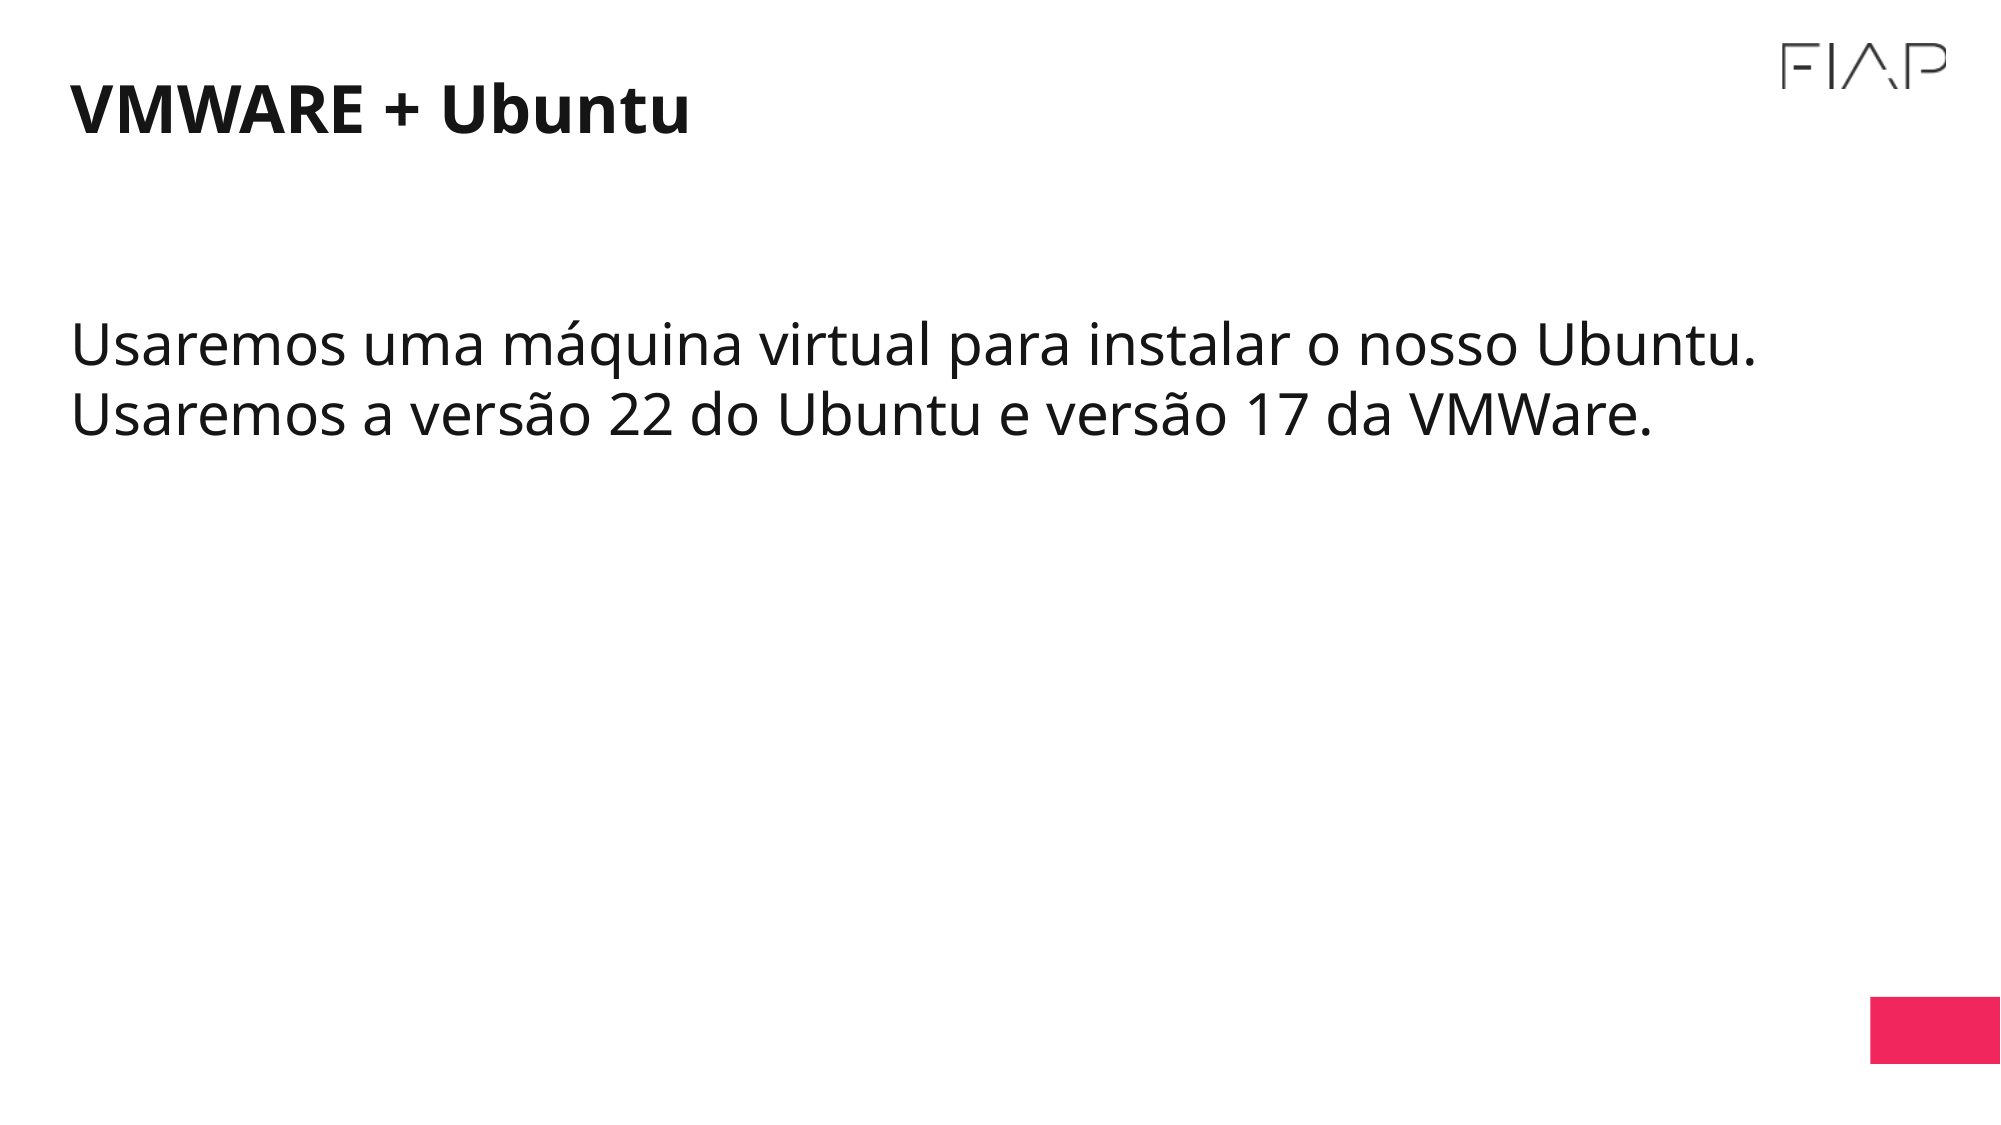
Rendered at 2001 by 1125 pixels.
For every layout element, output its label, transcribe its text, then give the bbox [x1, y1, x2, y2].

picture [1782, 43, 1946, 89]
text_box VMWARE + Ubuntu Usaremos uma máquina virtual para instalar o nosso Ubuntu. Usaremos a versão 22 do Ubuntu e versão 17 da VMWare. [56, 59, 1907, 525]
text_box [1870, 996, 2000, 1065]
